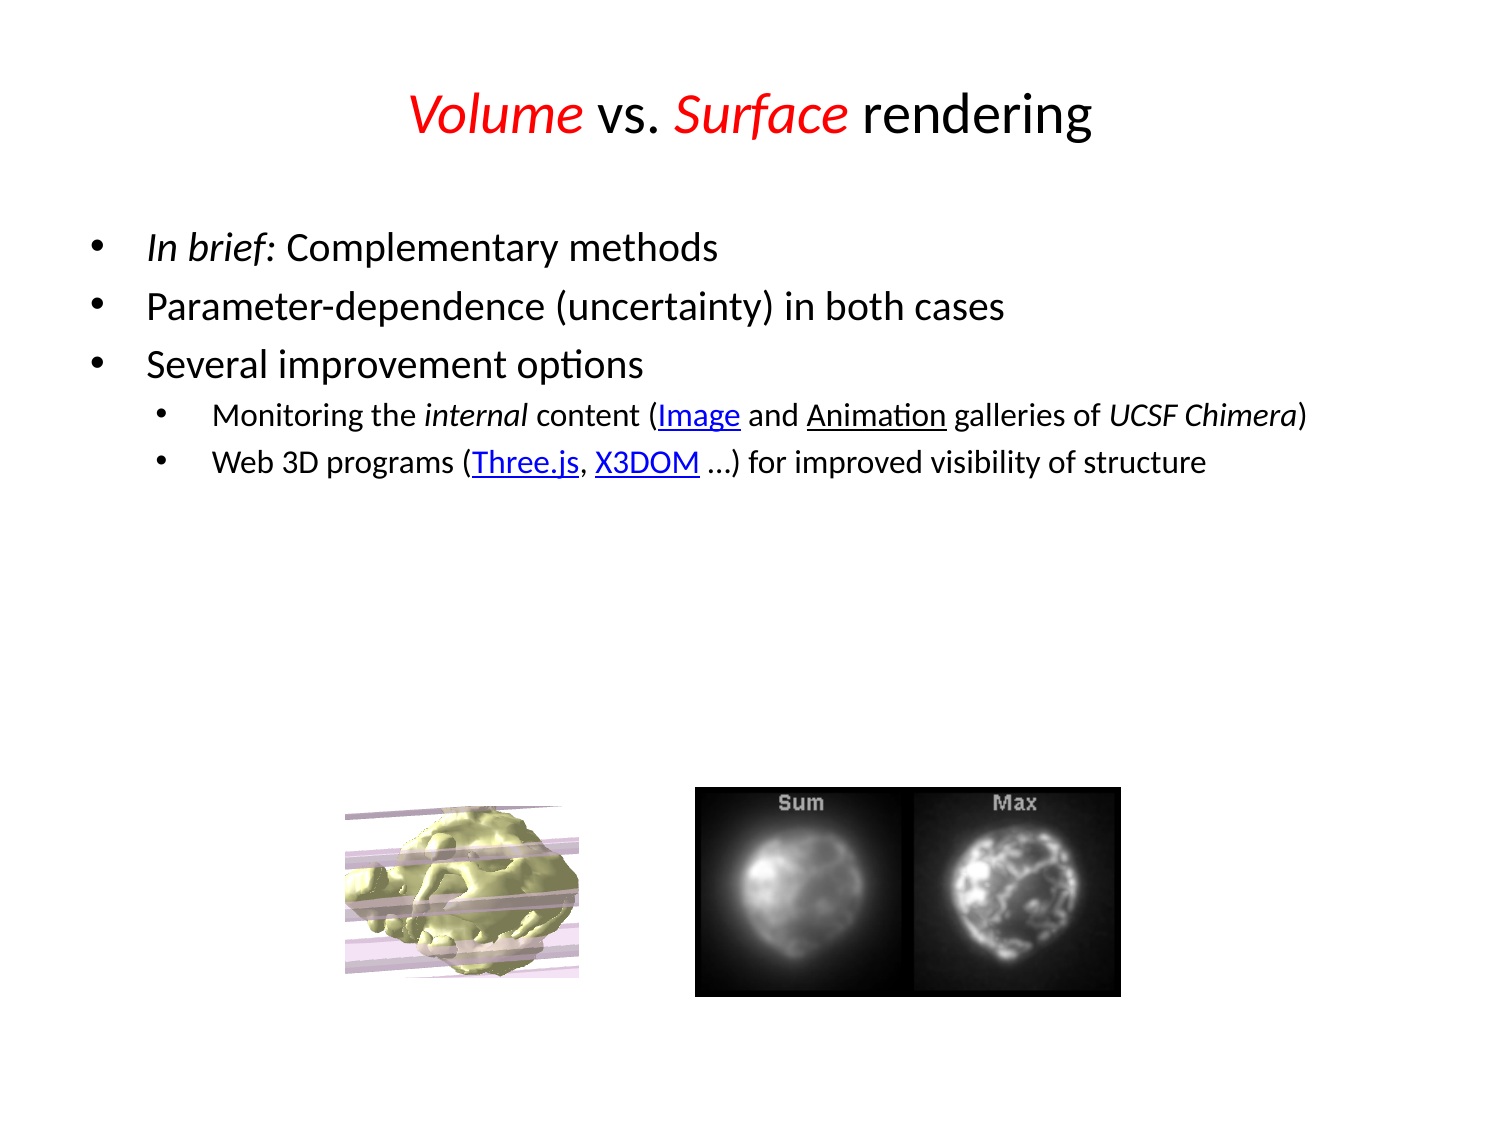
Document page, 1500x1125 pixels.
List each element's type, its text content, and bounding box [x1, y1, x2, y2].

list In brief: Complementary methods Parameter-dependence (uncertainty) in both cases Several improvement options Monitoring the internal content (Image and Animation galleries of UCSF Chimera) Web 3D programs (Three.js, X3DOM …) for improved visibility of structure [75, 212, 1450, 713]
picture [695, 787, 1121, 998]
title Volume vs. Surface rendering [75, 45, 1425, 175]
picture [345, 806, 580, 978]
